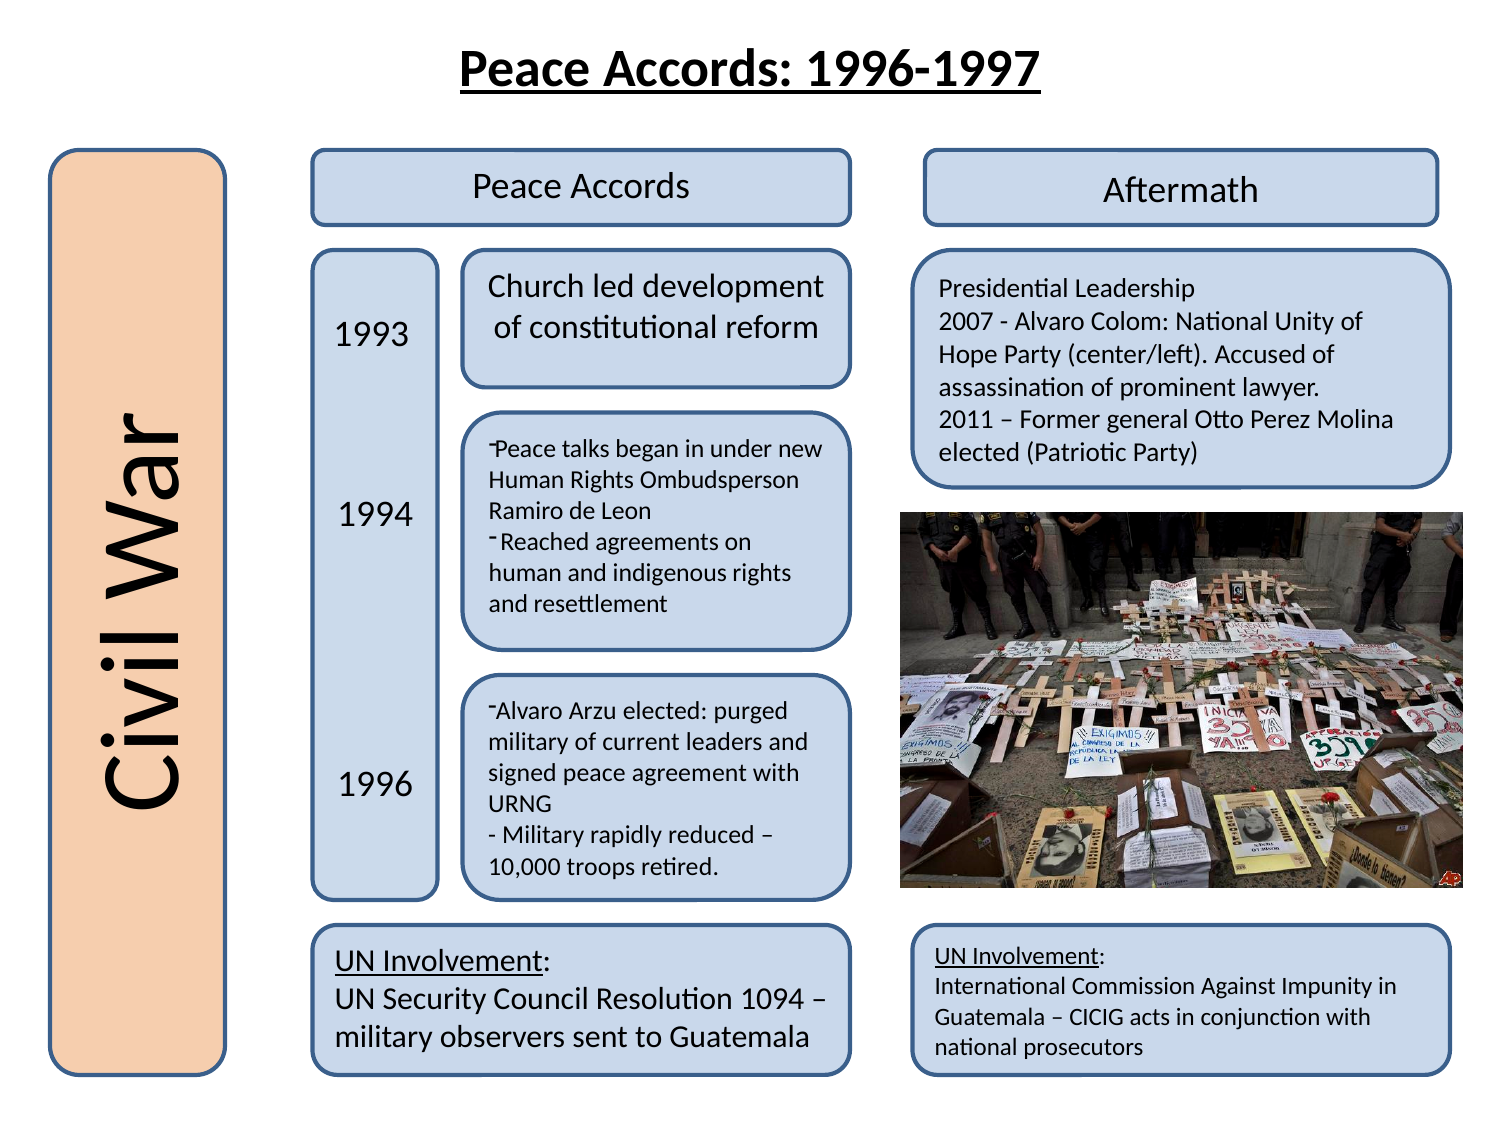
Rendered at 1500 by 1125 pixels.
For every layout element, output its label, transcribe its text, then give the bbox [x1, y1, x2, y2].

text_box UN Involvement: UN Security Council Resolution 1094 – military observers sent to Guatemala [310, 922, 853, 1078]
text_box Presidential Leadership 2007 - Alvaro Colom: National Unity of Hope Party (center/left). Accused of assassination of prominent lawyer. 2011 – Former general Otto Perez Molina elected (Patriotic Party) [910, 247, 1453, 490]
text_box Peace talks began in under new Human Rights Ombudsperson Ramiro de Leon Reached agreements on human and indigenous rights and resettlement [460, 410, 853, 653]
picture [899, 512, 1464, 888]
text_box 1993 1994 1996 [310, 247, 440, 903]
text_box Peace Accords [310, 147, 853, 228]
title Peace Accords: 1996-1997 [75, 24, 1425, 105]
text_box Aftermath [922, 147, 1440, 228]
text_box Church led development of constitutional reform [460, 247, 853, 390]
text_box Alvaro Arzu elected: purged military of current leaders and signed peace agreement with URNG - Military rapidly reduced – 10,000 troops retired. [460, 672, 853, 903]
text_box Civil War [47, 147, 228, 1078]
text_box UN Involvement: International Commission Against Impunity in Guatemala – CICIG acts in conjunction with national prosecutors [910, 922, 1453, 1078]
